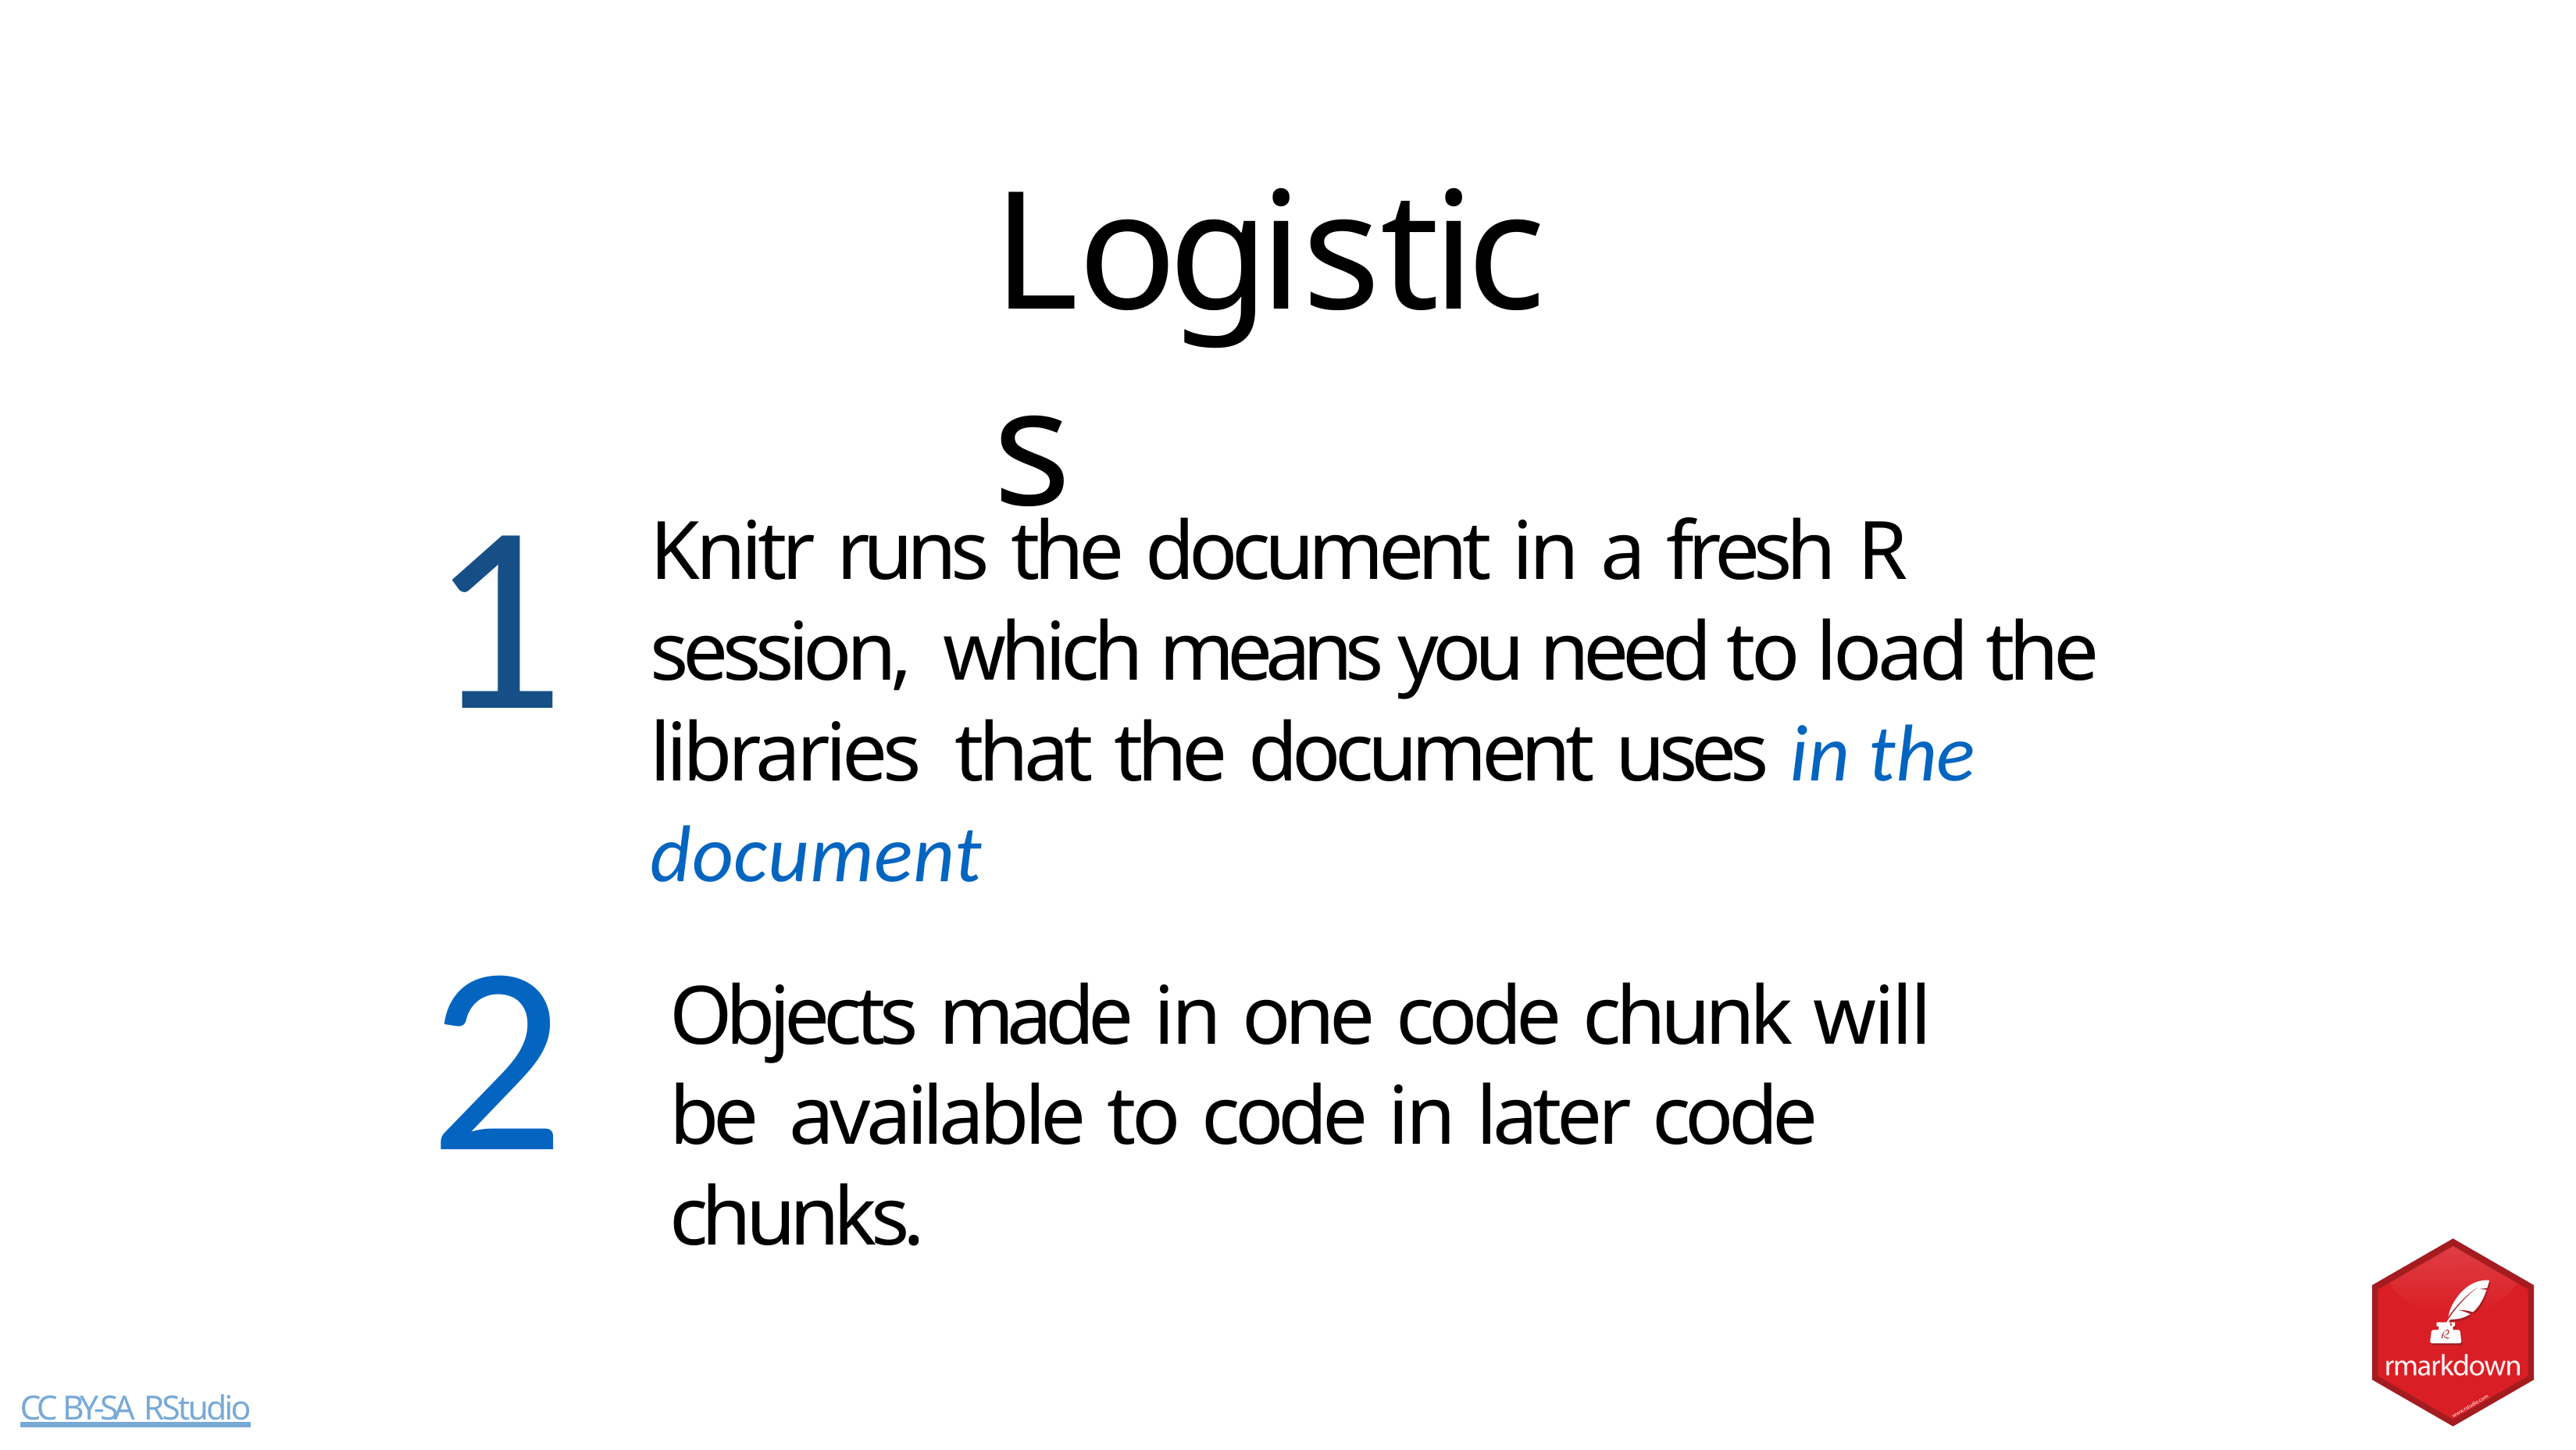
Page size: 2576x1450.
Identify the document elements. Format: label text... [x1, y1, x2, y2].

text_box Objects made in one code chunk will be available to code in later code chunks. [668, 958, 1996, 1262]
text_box [2371, 1238, 2535, 1427]
text_box 1 2 [416, 319, 577, 1204]
list Knitr runs the document in a fresh R session, which means you need to load the libraries that the document uses in the document [435, 493, 2141, 1324]
title Logistics [990, 143, 1589, 493]
text_box CC BY-SA RStudio [18, 1384, 262, 1427]
